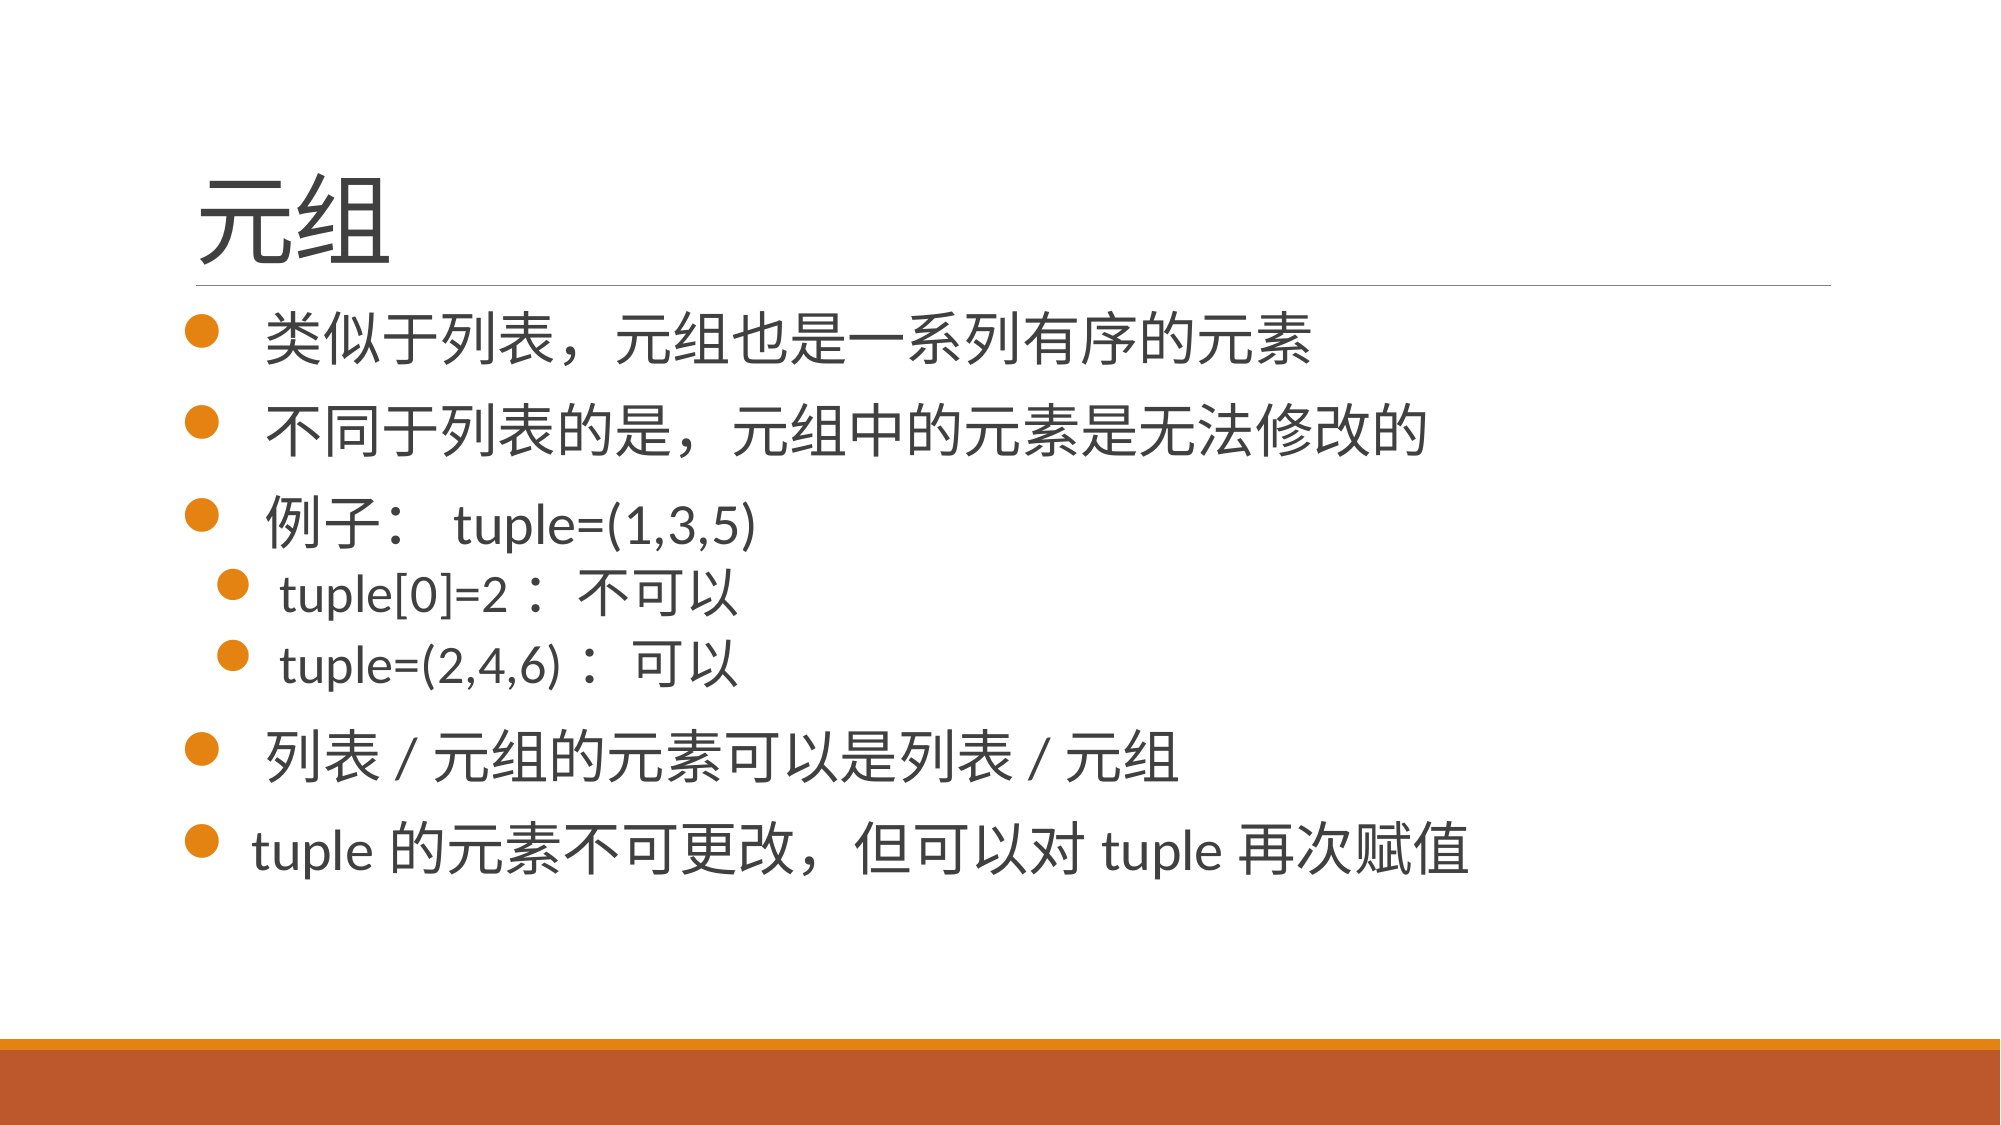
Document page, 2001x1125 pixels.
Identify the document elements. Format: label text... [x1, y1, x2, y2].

title 元组 [180, 47, 1830, 285]
list 类似于列表，元组也是一系列有序的元素 不同于列表的是，元组中的元素是无法修改的 例子：tuple=(1,3,5) tuple[0]=2：不可以 tuple=(2,4,6)：可以 列表/元组的元素可以是列表/元组 tuple的元素不可更改，但可以对tuple再次赋值 [180, 302, 1830, 963]
